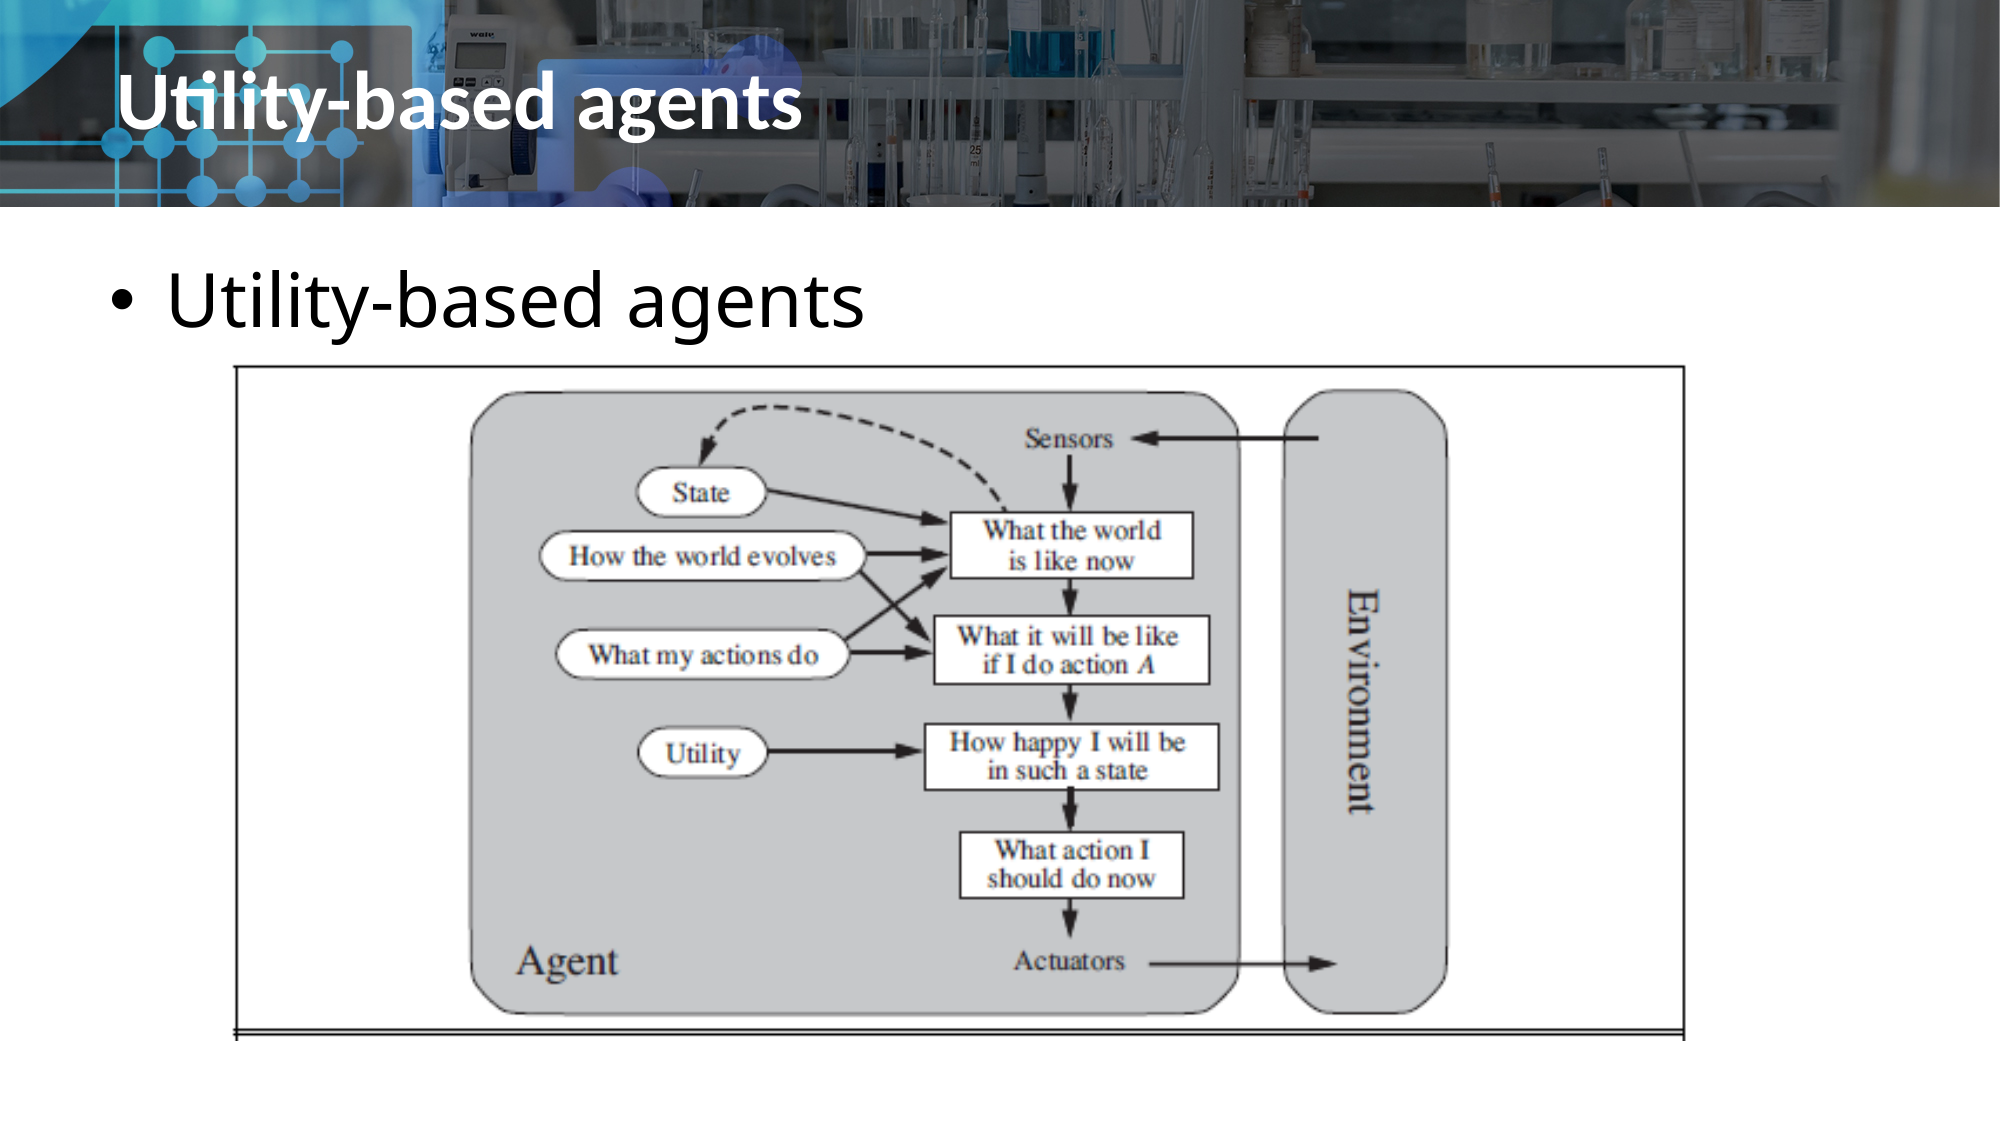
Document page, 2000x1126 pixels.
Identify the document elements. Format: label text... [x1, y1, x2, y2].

title Utility-based agents [99, 31, 1900, 163]
text_box Utility-based agents [94, 255, 1768, 352]
picture [0, 0, 2000, 1125]
